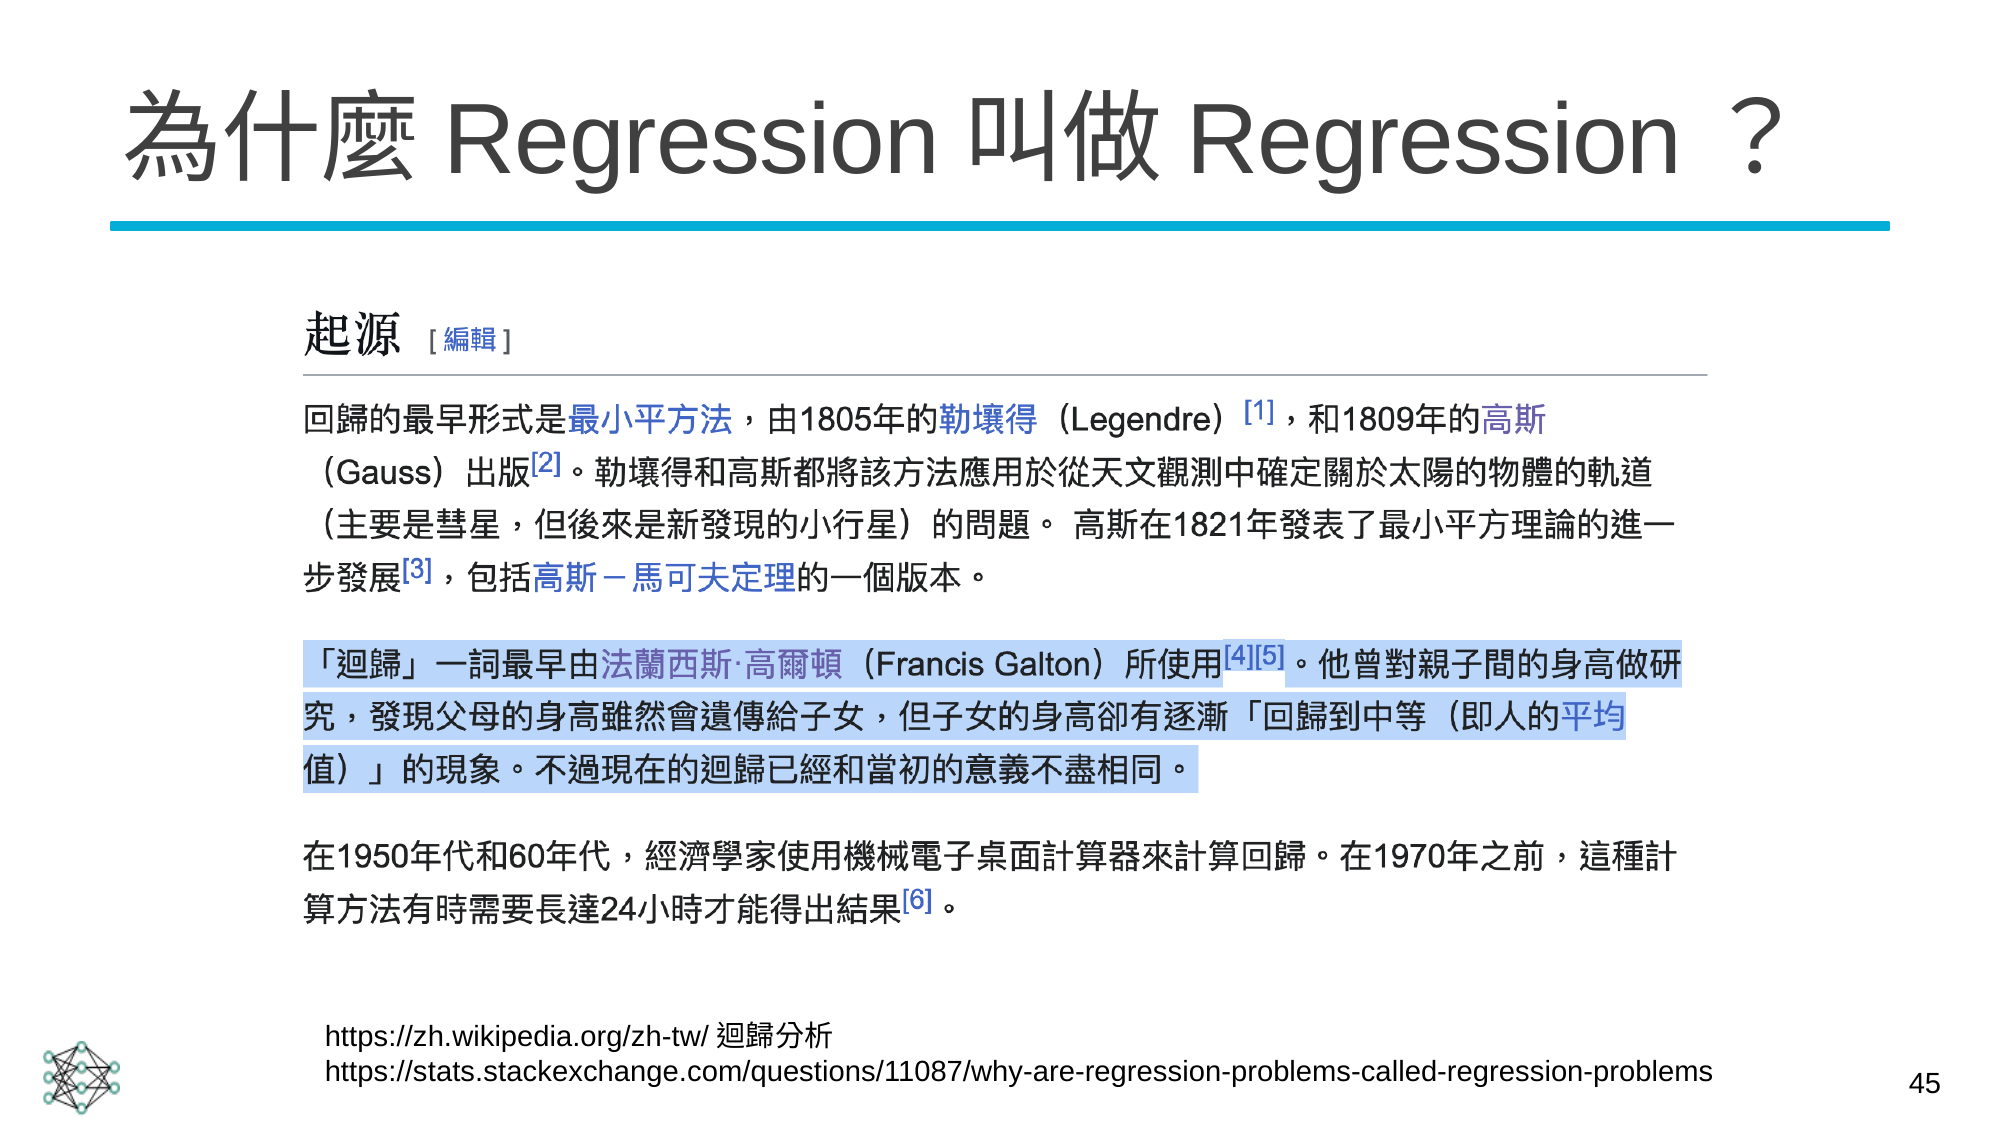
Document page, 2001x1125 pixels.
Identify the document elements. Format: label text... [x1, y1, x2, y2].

title 為什麼Regression叫做Regression？ [107, 58, 1899, 228]
text_box https://zh.wikipedia.org/zh-tw/迴歸分析 https://stats.stackexchange.com/questions/11087/why-are-regression-problems-called-regression-problems [309, 1009, 1741, 1095]
slide_number 45 [1740, 1052, 1957, 1113]
picture [280, 296, 1720, 964]
picture [43, 1041, 120, 1116]
